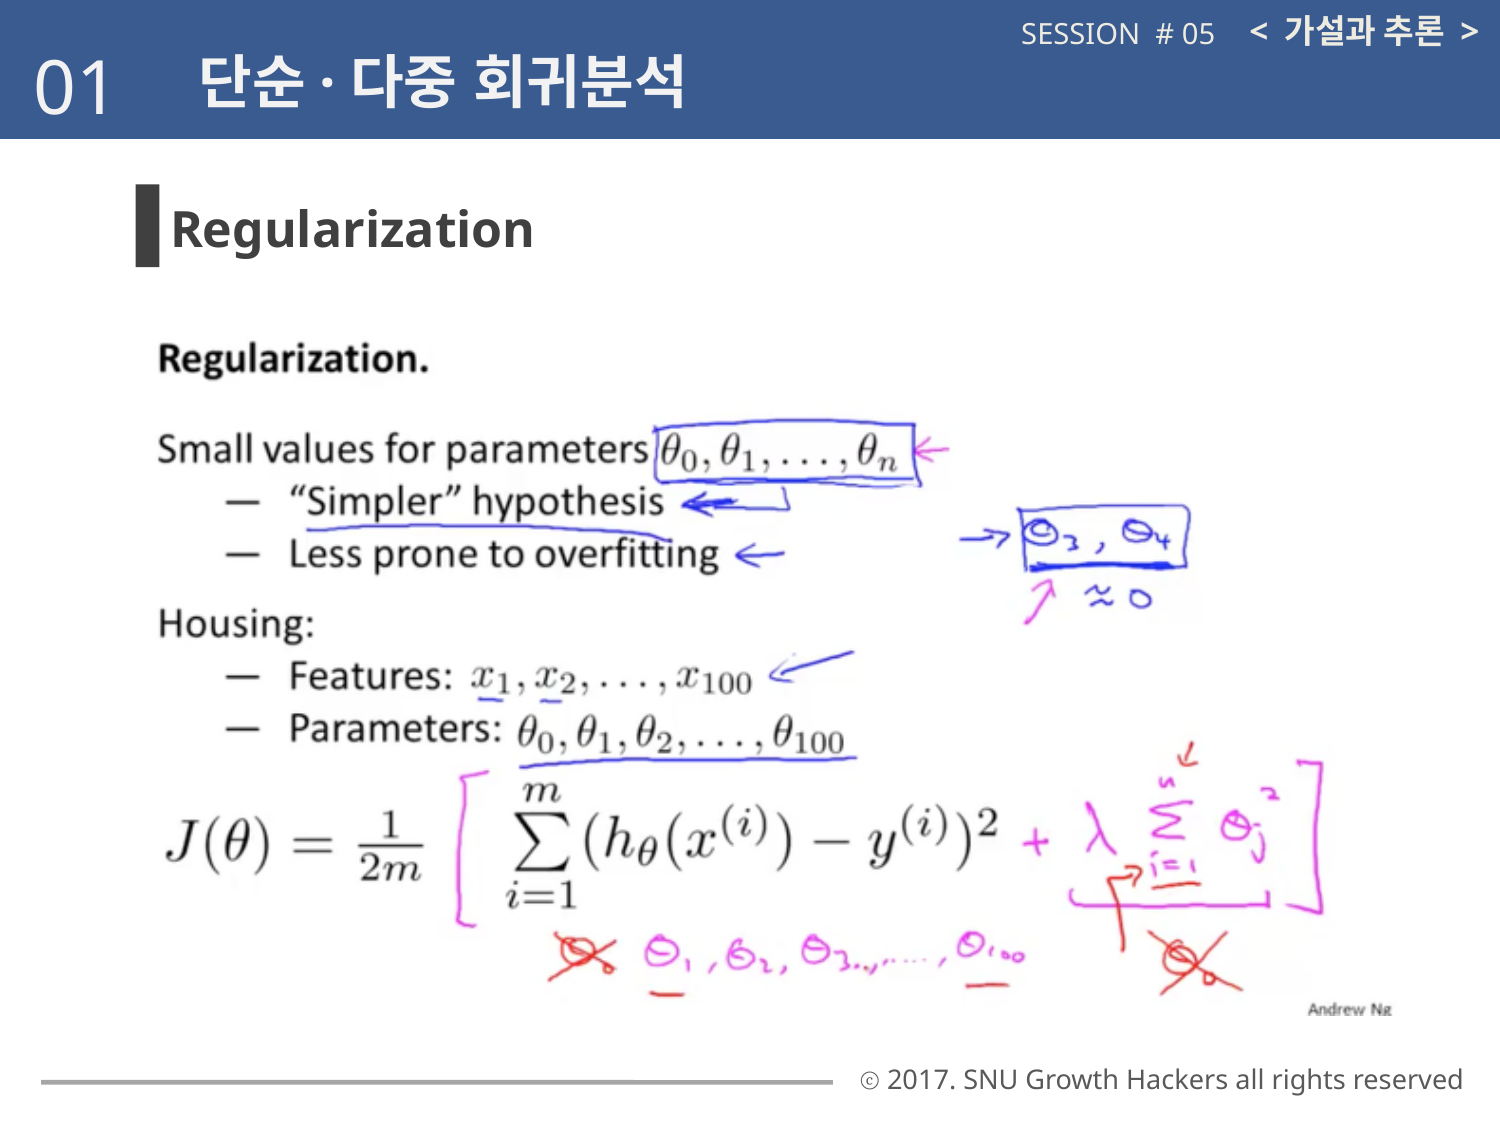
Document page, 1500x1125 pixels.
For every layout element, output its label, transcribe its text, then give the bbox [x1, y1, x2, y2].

text_box [134, 182, 161, 269]
text_box < 가설과 추론 > [1234, 2, 1495, 58]
text_box 단순·다중 회귀분석 [183, 37, 703, 123]
text_box Regularization [155, 189, 552, 265]
text_box [0, 0, 1500, 139]
text_box ⓒ 2017. SNU Growth Hackers all rights reserved [844, 1055, 1495, 1103]
text_box SESSION # 05 [1006, 7, 1239, 58]
text_box 01 [18, 32, 135, 138]
picture [102, 296, 1398, 1016]
